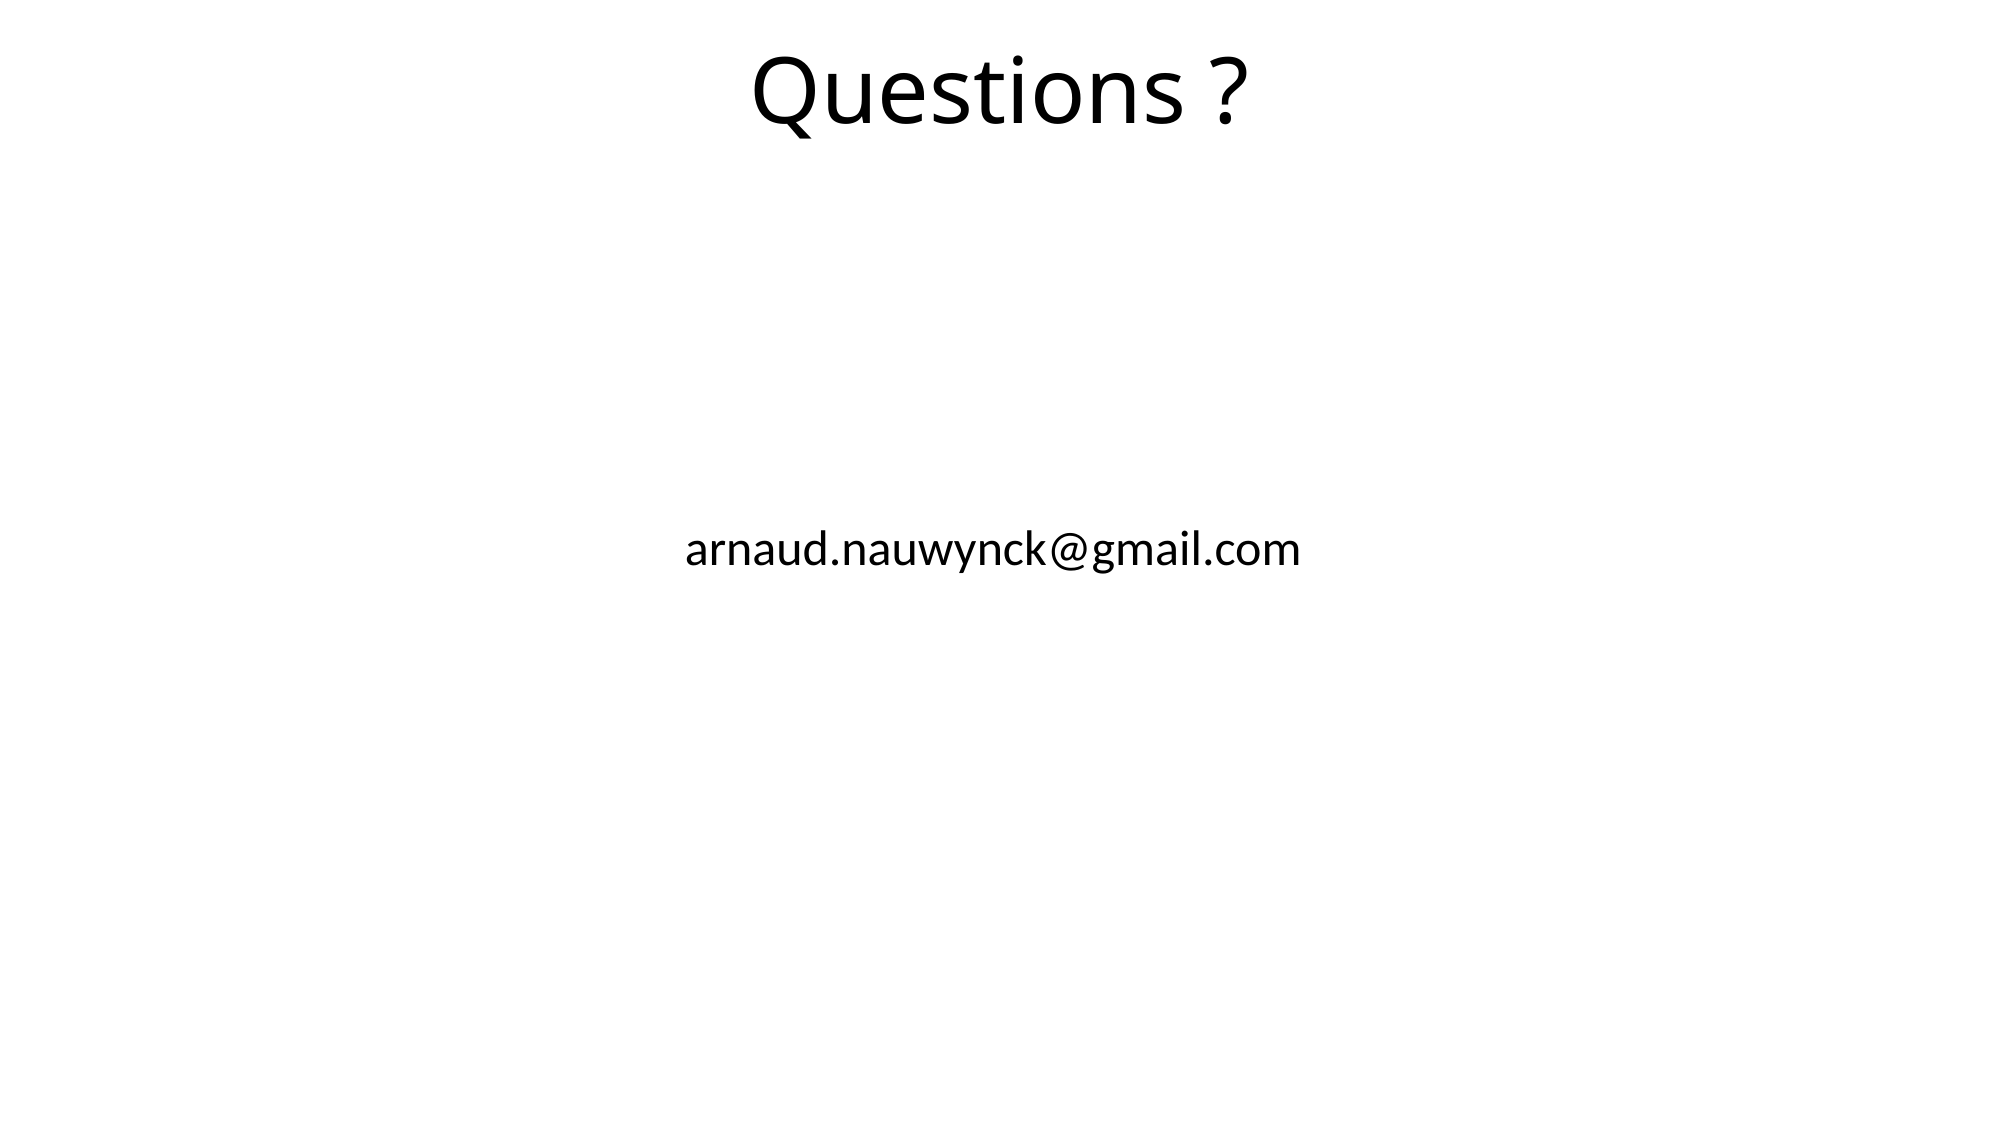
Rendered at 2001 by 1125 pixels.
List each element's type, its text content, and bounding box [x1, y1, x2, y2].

title Questions ? [137, 20, 1863, 168]
text_box arnaud.nauwynck@gmail.com [670, 507, 1317, 583]
